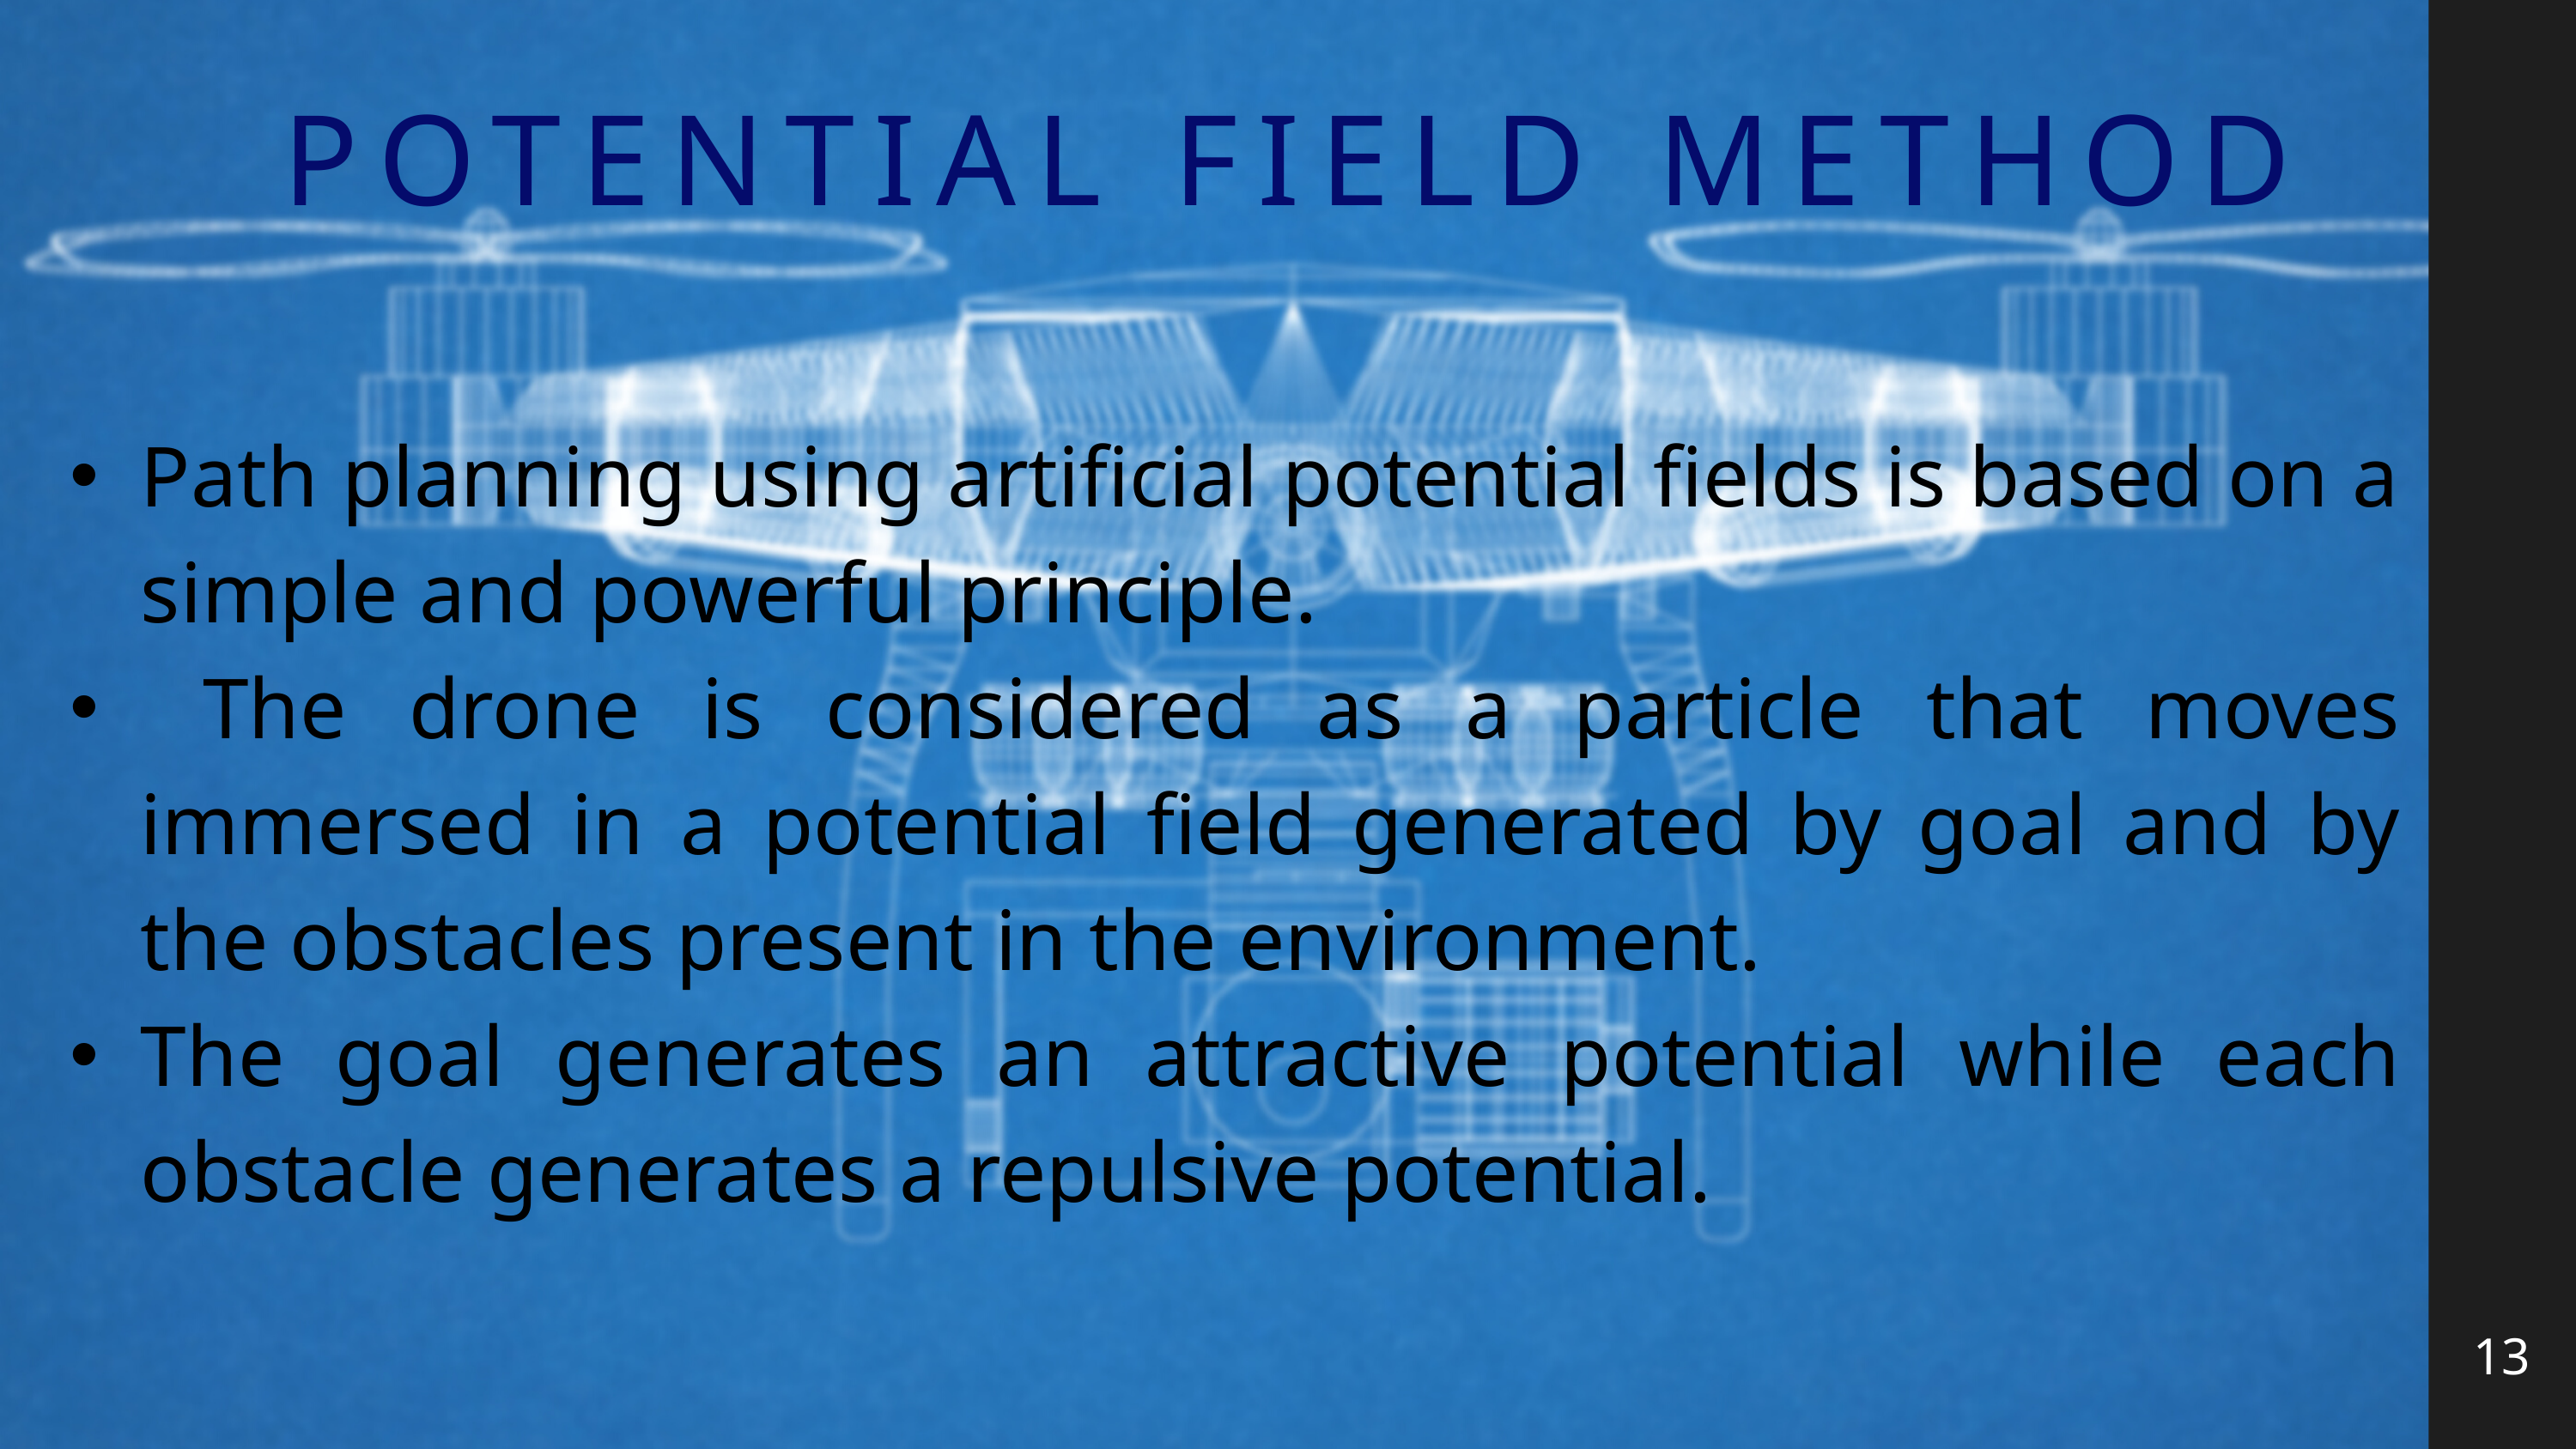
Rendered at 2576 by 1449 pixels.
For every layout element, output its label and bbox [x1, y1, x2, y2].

picture [0, 0, 2428, 1449]
text_box [2428, 0, 2576, 1449]
